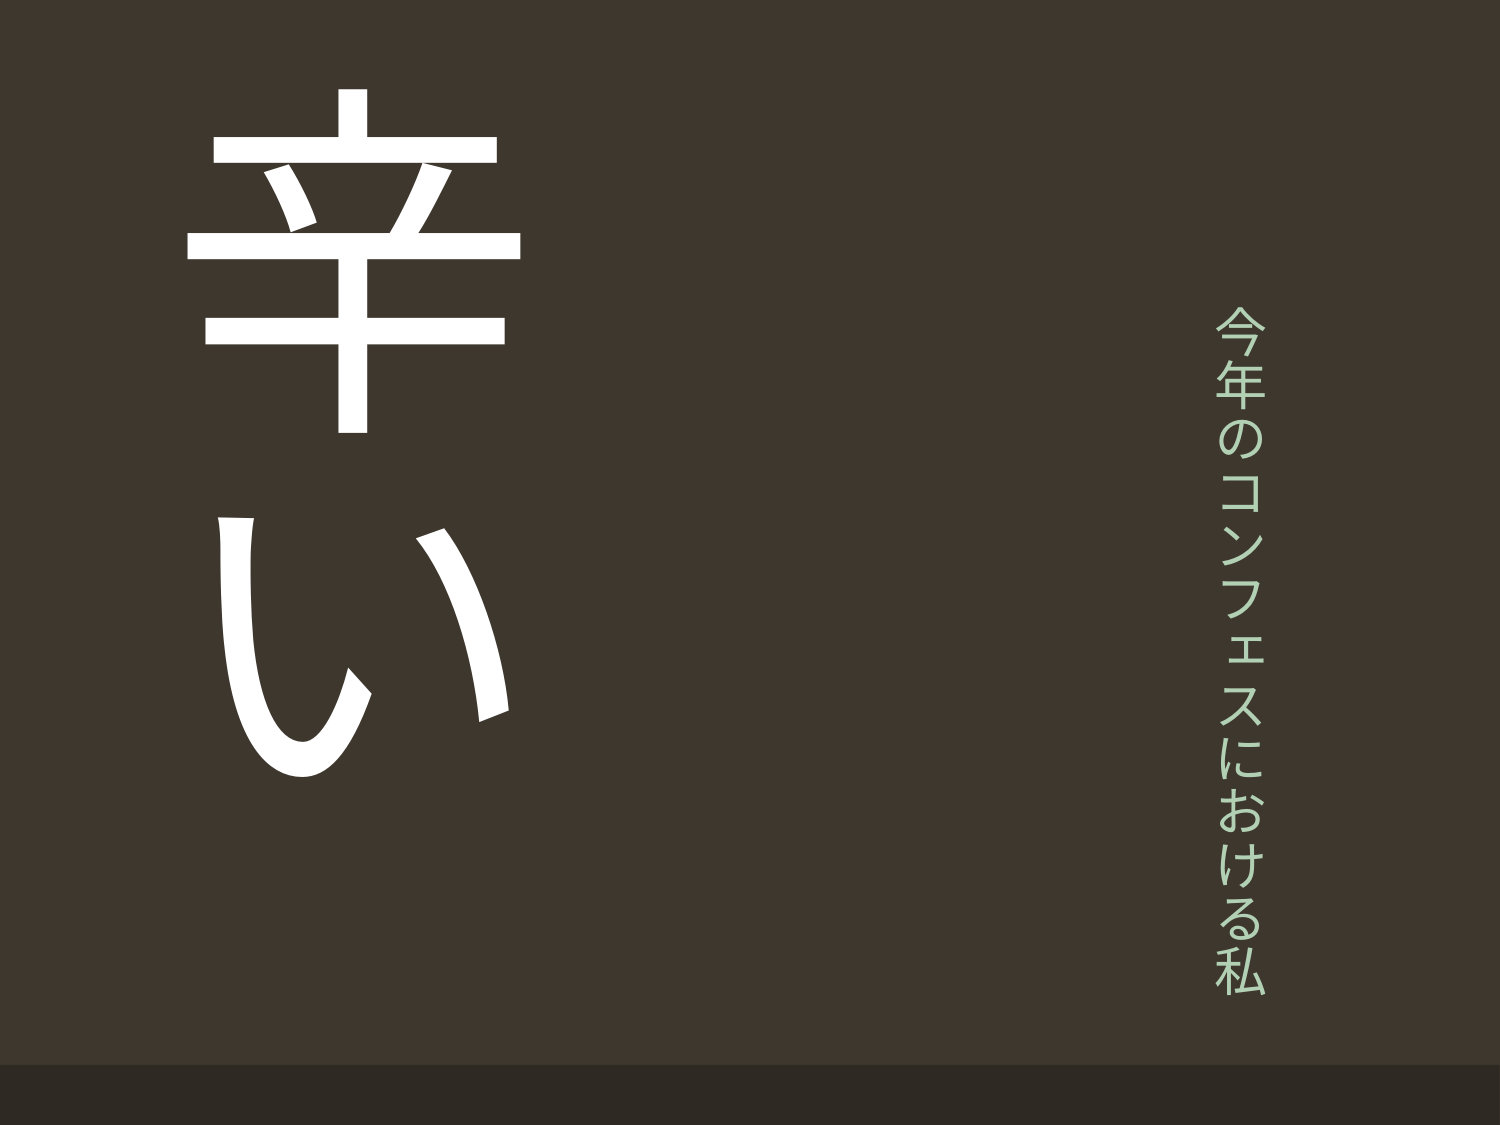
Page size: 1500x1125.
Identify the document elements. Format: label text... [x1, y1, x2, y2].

title 今年のコンフェスにおける私 [1198, 59, 1396, 1014]
list 辛い [103, 59, 1154, 1014]
